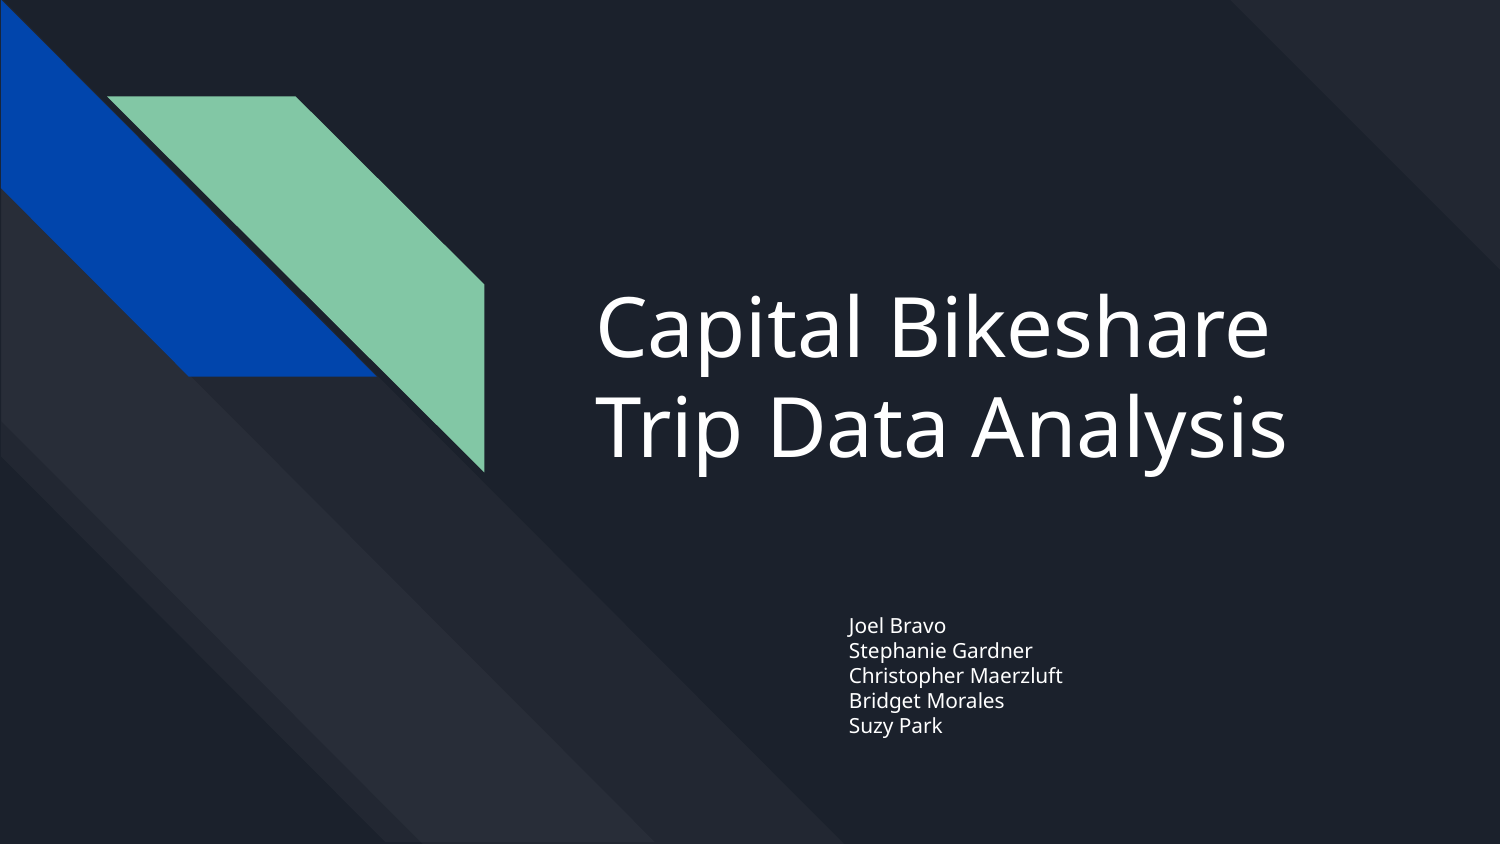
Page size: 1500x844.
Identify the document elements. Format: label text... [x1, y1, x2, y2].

subtitle Joel Bravo Stephanie Gardner Christopher Maerzluft Bridget Morales Suzy Park [833, 597, 1404, 724]
title Capital Bikeshare Trip Data Analysis [580, 258, 1404, 518]
